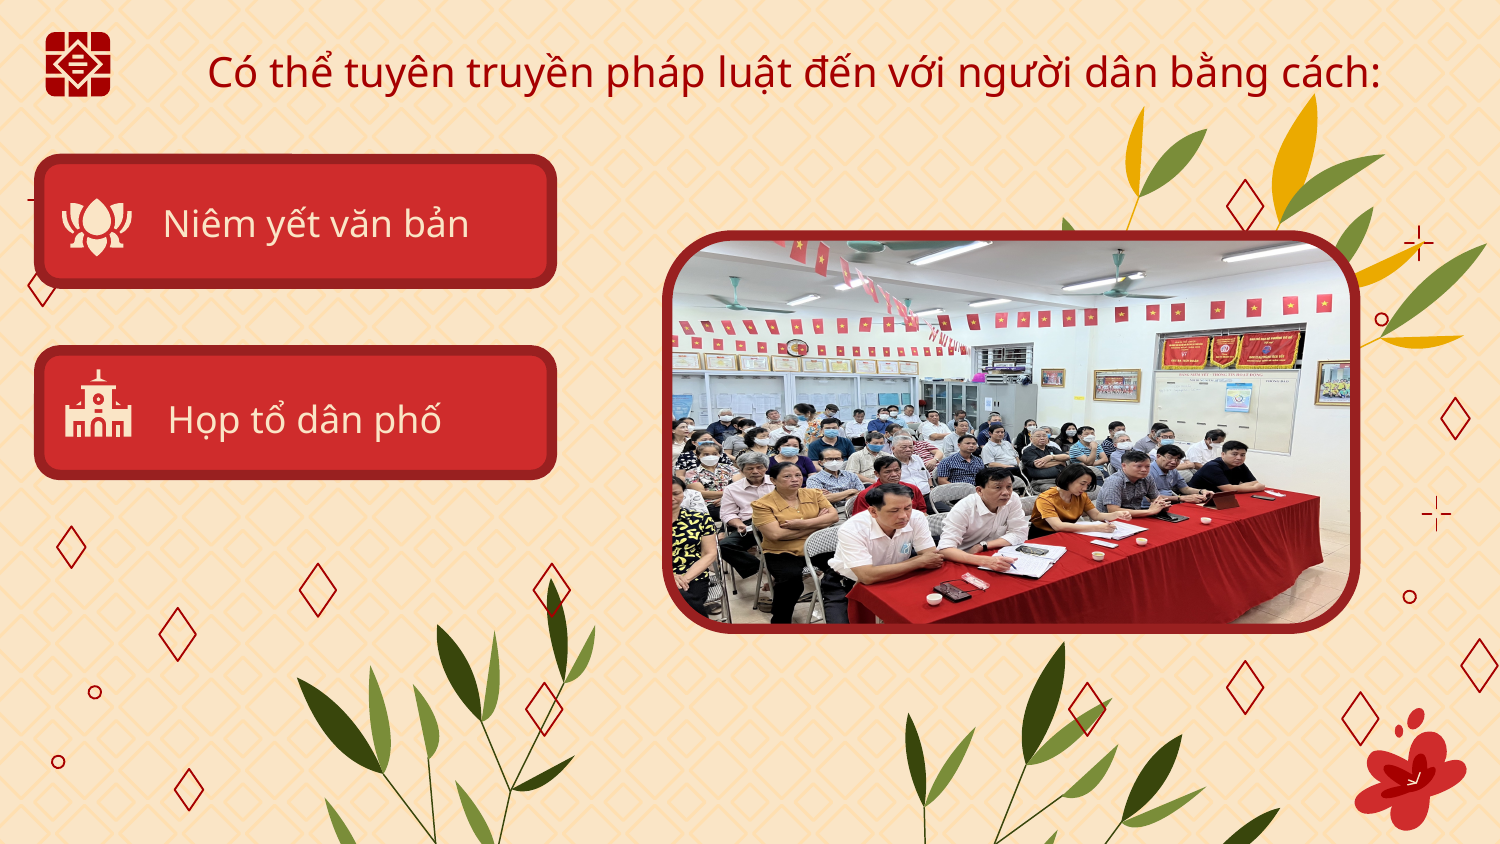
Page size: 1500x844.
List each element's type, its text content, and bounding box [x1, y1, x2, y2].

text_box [45, 31, 111, 97]
picture [666, 235, 1356, 629]
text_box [65, 368, 524, 450]
text_box [37, 348, 555, 478]
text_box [986, 92, 1500, 598]
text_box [245, 605, 620, 844]
text_box [555, 182, 753, 233]
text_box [554, 449, 558, 459]
title Có thể tuyên truyền pháp luật đến với người dân bằng cách: [64, 24, 1500, 118]
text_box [61, 197, 541, 446]
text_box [33, 227, 37, 237]
text_box [37, 156, 555, 286]
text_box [554, 259, 558, 269]
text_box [33, 417, 37, 427]
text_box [884, 650, 1259, 844]
